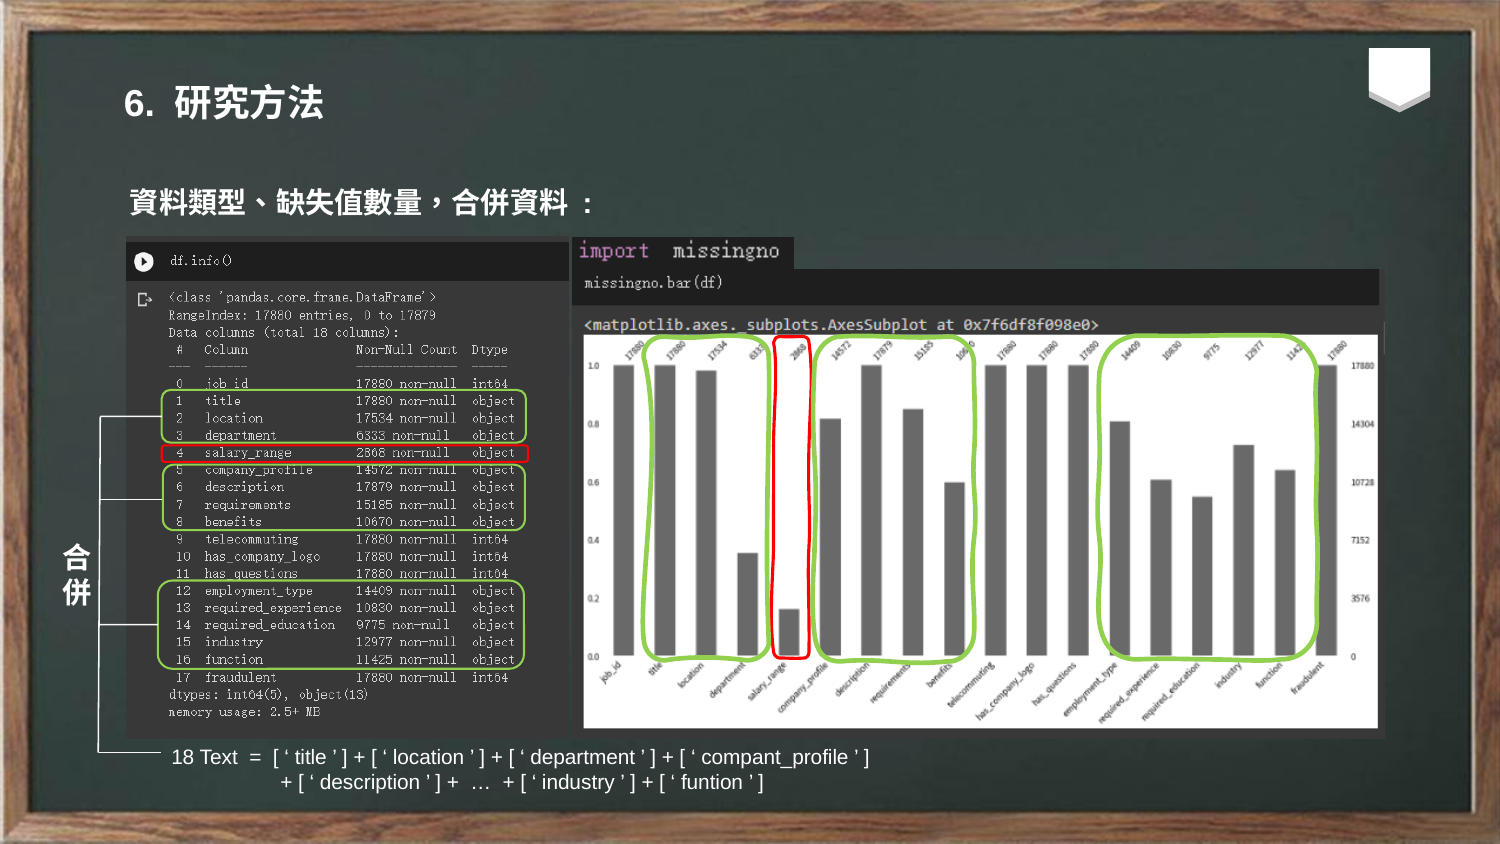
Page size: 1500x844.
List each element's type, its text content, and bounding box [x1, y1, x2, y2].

picture [0, 0, 1500, 844]
text_box 資料類型、缺失值數量，合併資料 : [129, 184, 644, 220]
text_box 6. 研究方法 [123, 79, 514, 125]
text_box 合 併 [62, 539, 92, 610]
text_box 18 Text = [ ‘ title ’ ] + [ ‘ location ’ ] + [ ‘ department ’ ] + [ ‘ compant_profile ’ ] + [ ‘ description ’ ] + … + [ ‘ industry ’ ] + [ ‘ funtion ’ ] [171, 746, 904, 794]
